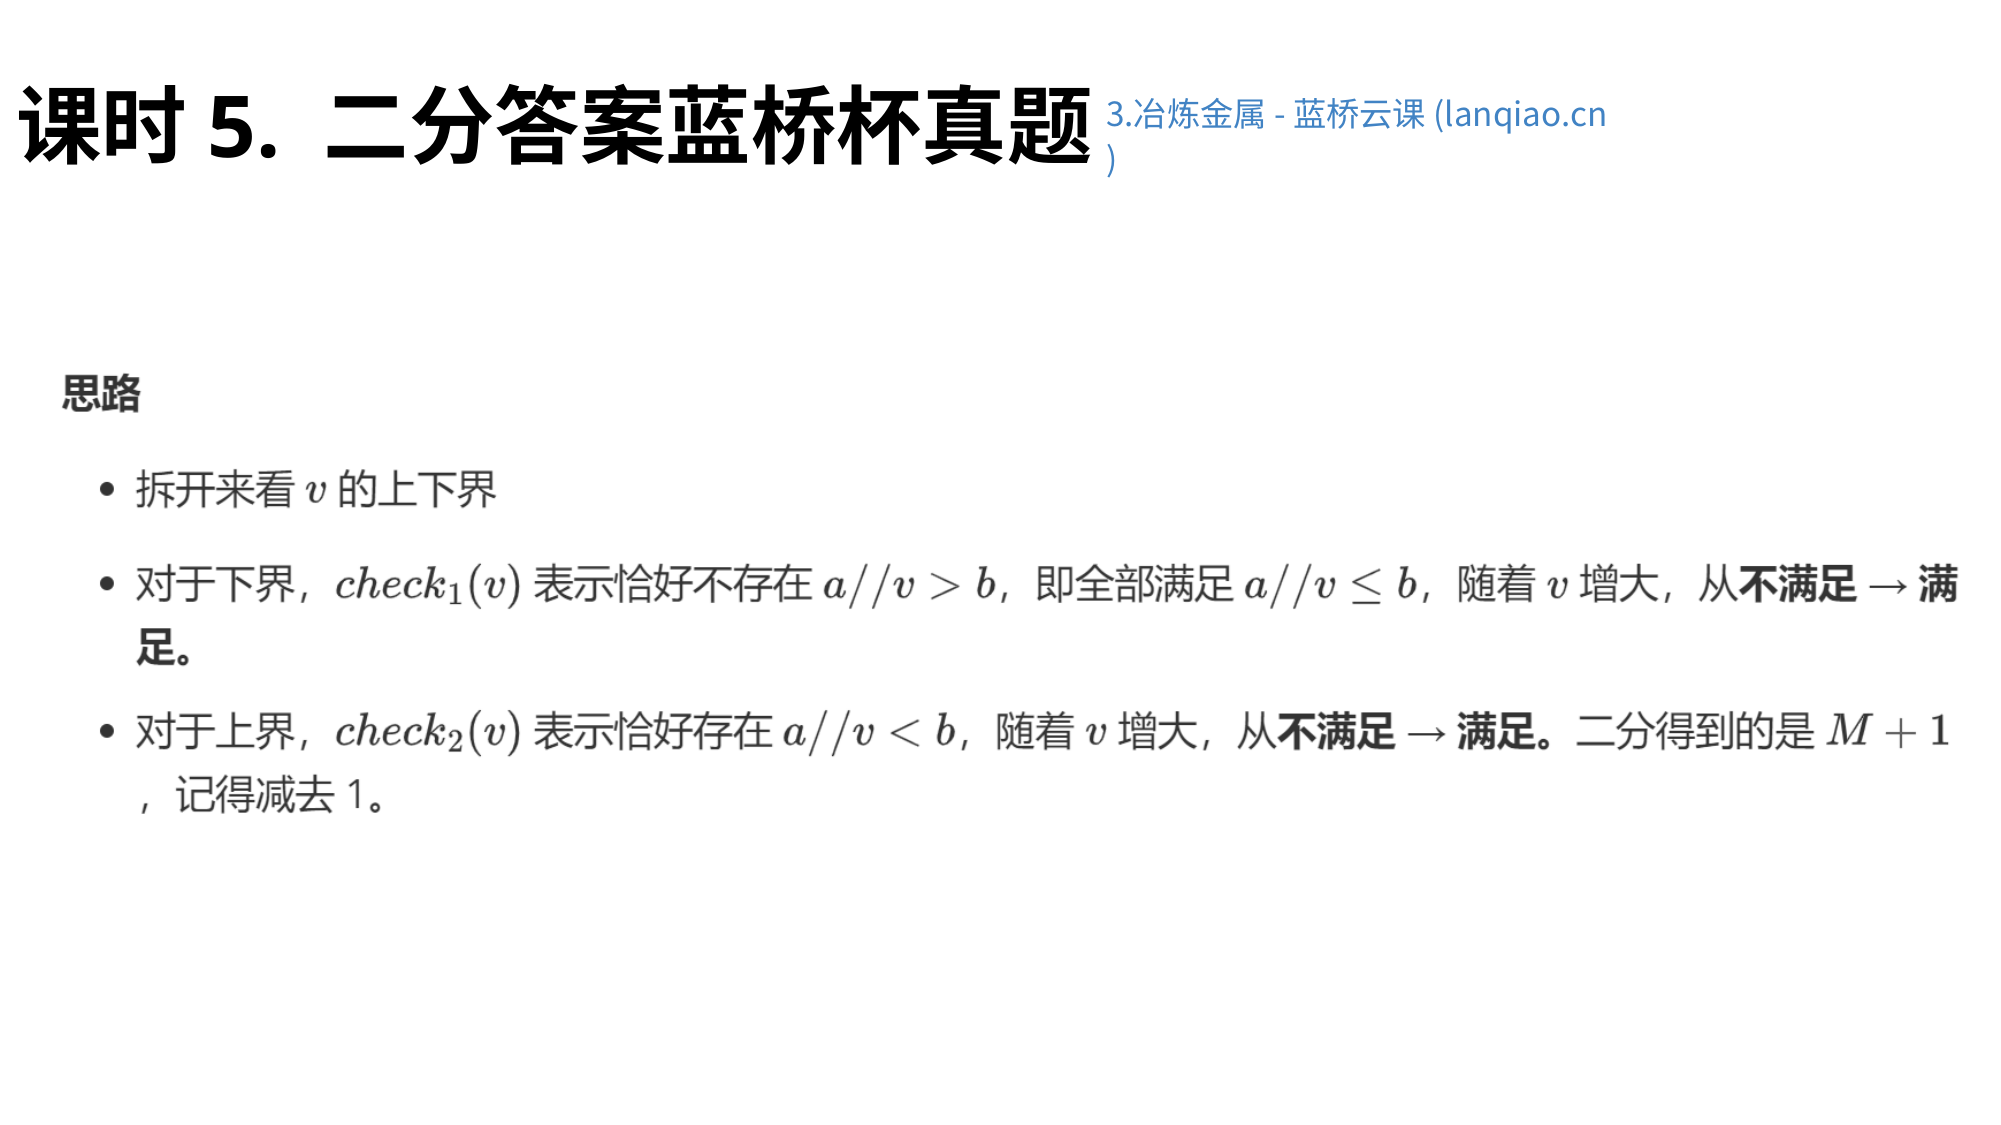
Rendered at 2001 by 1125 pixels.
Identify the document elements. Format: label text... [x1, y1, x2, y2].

text_box 3.冶炼金属 - 蓝桥云课 (lanqiao.cn) [1106, 84, 1619, 137]
text_box 课时5. 二分答案蓝桥杯真题 [16, 47, 1798, 175]
picture [0, 323, 2000, 846]
